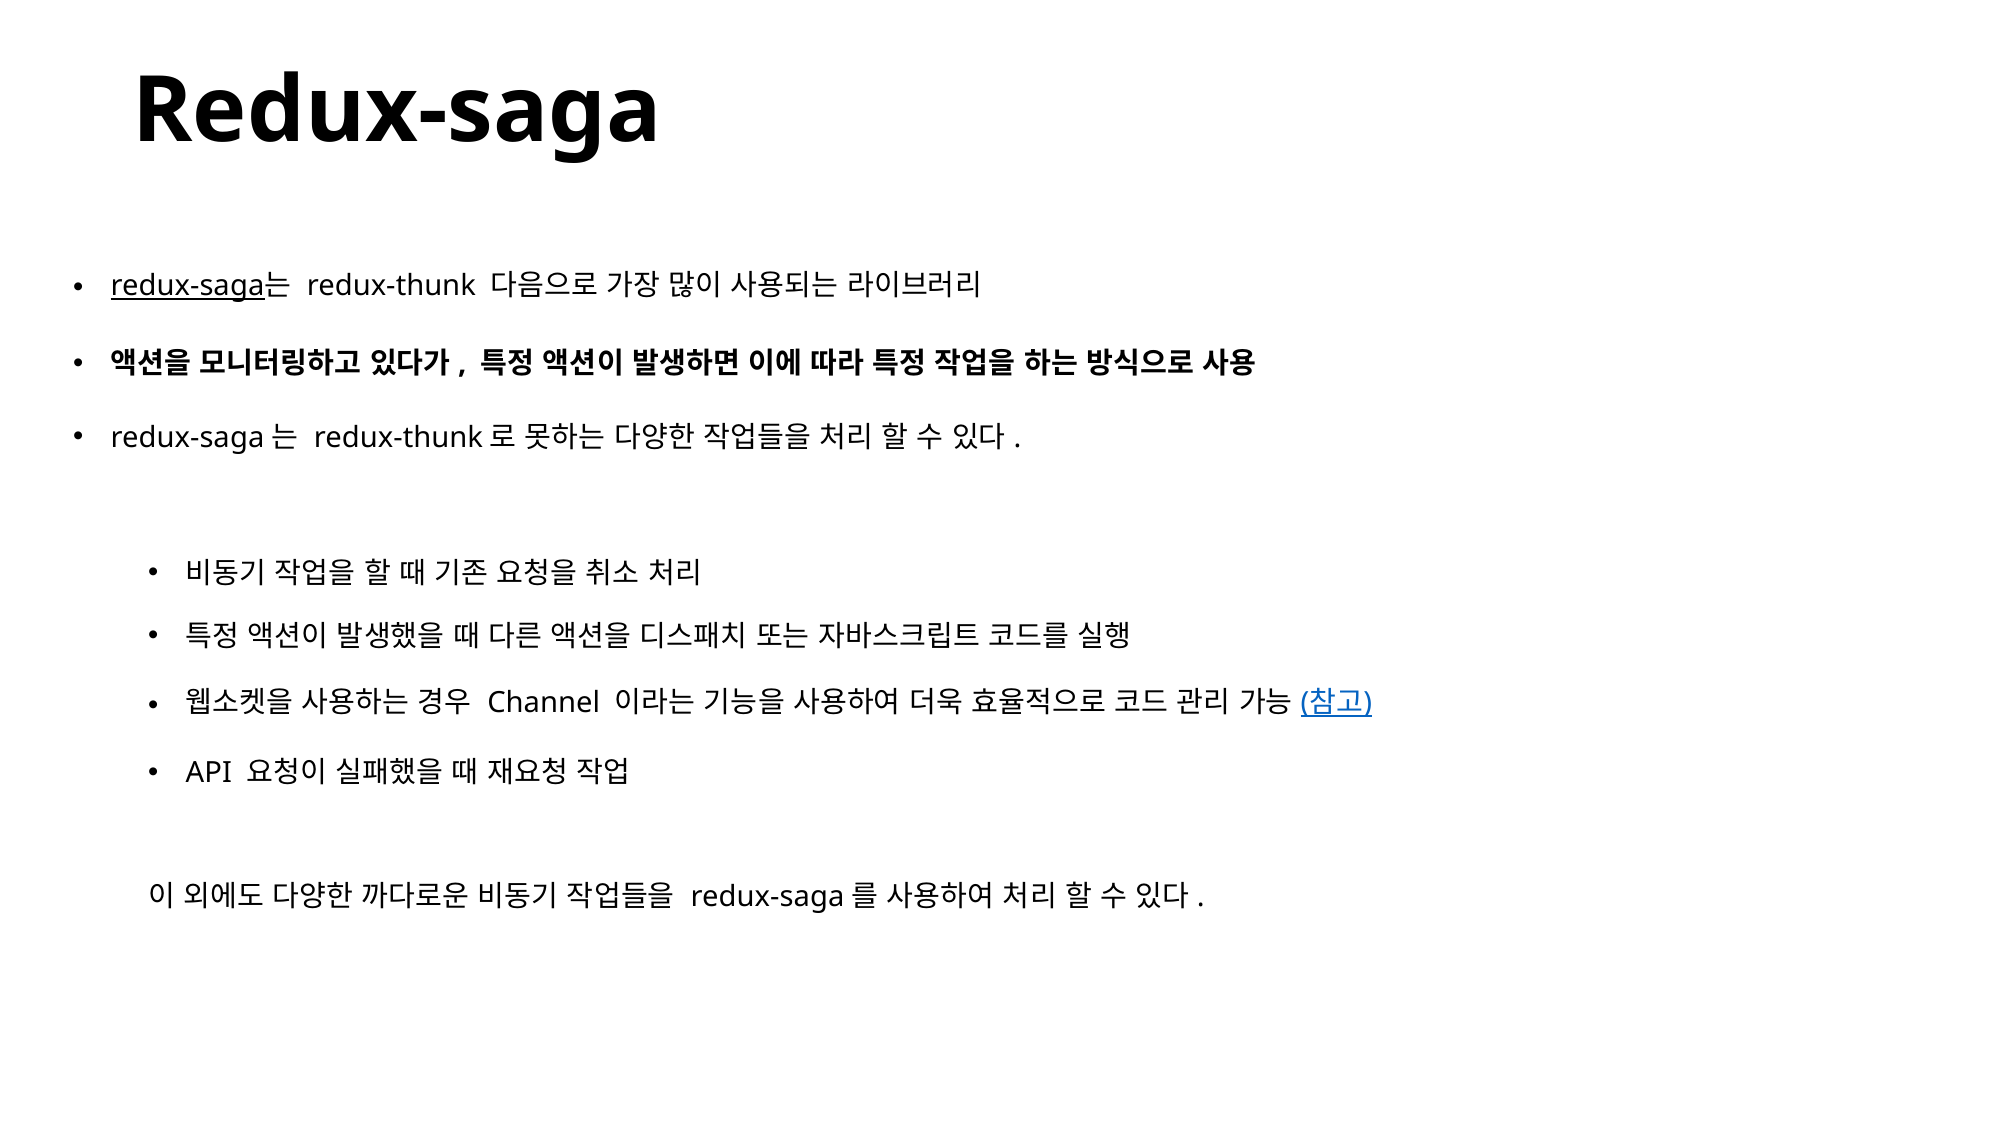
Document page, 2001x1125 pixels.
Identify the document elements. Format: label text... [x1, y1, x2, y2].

list redux-saga는 redux-thunk 다음으로 가장 많이 사용되는 라이브러리 액션을 모니터링하고 있다가, 특정 액션이 발생하면 이에 따라 특정 작업을 하는 방식으로 사용 redux-saga는 redux-thunk로 못하는 다양한 작업들을 처리 할 수 있다. 비동기 작업을 할 때 기존 요청을 취소 처리 특정 액션이 발생했을 때 다른 액션을 디스패치 또는 자바스크립트 코드를 실행 웹소켓을 사용하는 경우 Channel 이라는 기능을 사용하여 더욱 효율적으로 코드 관리 가능(참고) API 요청이 실패했을 때 재요청 작업 이 외에도 다양한 까다로운 비동기 작업들을 redux-saga를 사용하여 처리 할 수 있다. [58, 239, 1795, 1019]
title Redux-saga [117, 49, 1843, 175]
